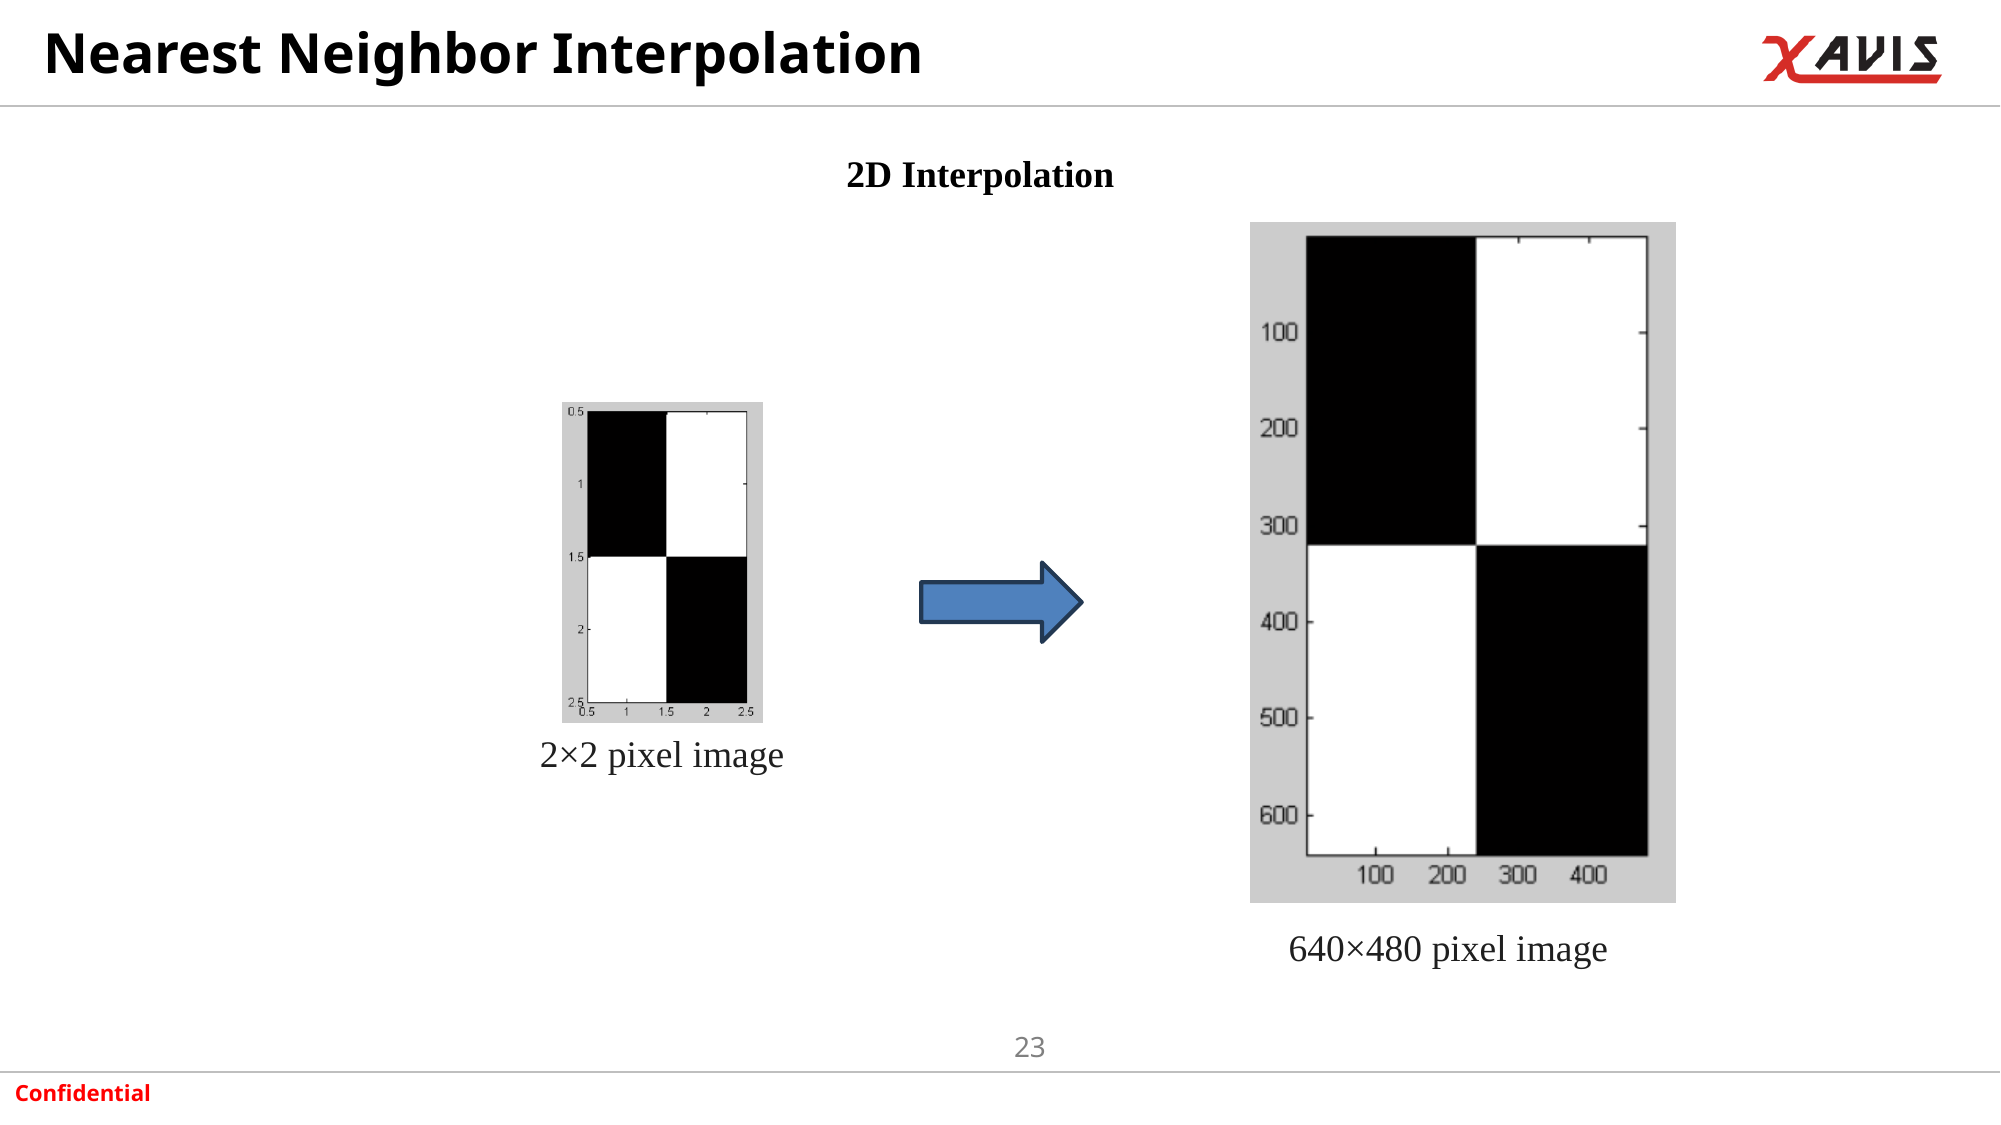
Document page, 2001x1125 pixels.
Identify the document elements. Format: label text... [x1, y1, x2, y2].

picture [561, 401, 764, 724]
text_box 2D Interpolation [377, 142, 1593, 203]
picture [1756, 26, 1946, 89]
text_box [919, 560, 1084, 644]
text_box Nearest Neighbor Interpolation [28, 21, 1244, 82]
text_box 640×480 pixel image [1273, 916, 1699, 977]
picture [1249, 222, 1676, 903]
text_box 2×2 pixel image [525, 722, 800, 783]
